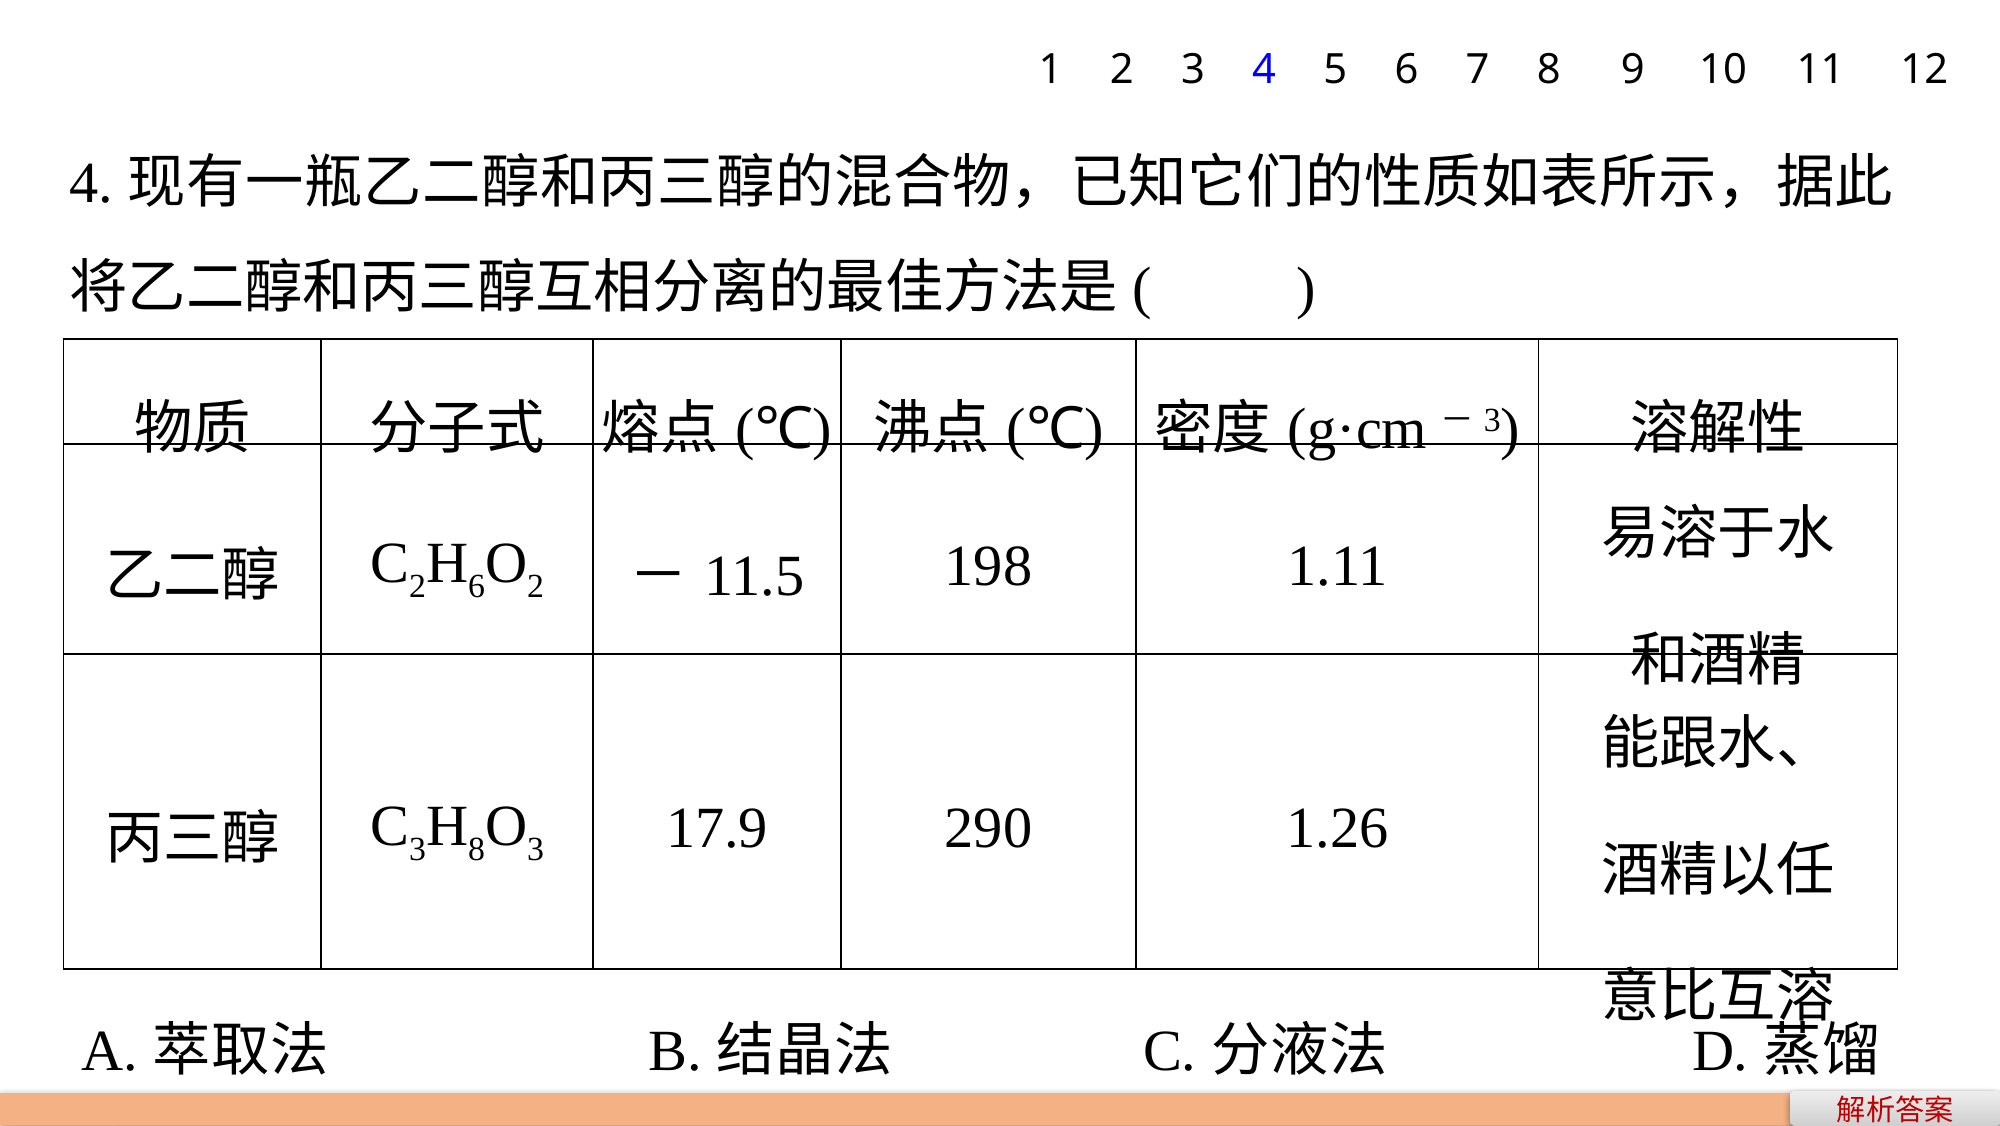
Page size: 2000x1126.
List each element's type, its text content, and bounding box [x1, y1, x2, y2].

text_box 11 [1779, 19, 1865, 114]
text_box [0, 1092, 1787, 1126]
table_header 分子式 [322, 340, 592, 443]
table_header 沸点(℃) [842, 340, 1135, 443]
table_header 熔点(℃) [594, 340, 840, 443]
text_box 10 [1676, 19, 1768, 114]
table_header 密度(g·cm－3) [1137, 340, 1538, 443]
text_box 7 [1450, 19, 1510, 114]
text_box 4.现有一瓶乙二醇和丙三醇的混合物，已知它们的性质如表所示，据此将乙二醇和丙三醇互相分离的最佳方法是( ) [54, 101, 1908, 327]
text_box 3 [1165, 19, 1225, 114]
table_cell C2H6O2 [322, 445, 592, 653]
table_cell 丙三醇 [64, 655, 320, 968]
table_cell 能跟水、 酒精以任 意比互溶 [1539, 655, 1897, 968]
table_header 溶解性 [1539, 340, 1897, 443]
table_cell 乙二醇 [64, 445, 320, 653]
table_cell C3H8O3 [322, 655, 592, 968]
table_header 物质 [64, 340, 320, 443]
table_cell 290 [842, 655, 1135, 968]
table_cell 198 [842, 445, 1135, 653]
text_box 6 [1379, 19, 1439, 114]
text_box 8 [1521, 19, 1581, 114]
text_box 解析答案 [1788, 1089, 2000, 1126]
table_cell 1.11 [1137, 445, 1538, 653]
text_box 9 [1592, 19, 1665, 114]
table_cell －11.5 [594, 445, 840, 653]
text_box 12 [1876, 19, 1969, 114]
text_box 5 [1308, 19, 1368, 114]
table_cell 1.26 [1137, 655, 1538, 968]
table_cell 17.9 [594, 655, 840, 968]
text_box 4 [1237, 19, 1297, 114]
text_box 2 [1094, 19, 1154, 114]
text_box 1 [1023, 19, 1083, 114]
text_box A.萃取法 B.结晶法 C.分液法 D.蒸馏法 [66, 969, 1896, 1091]
table_cell 易溶于水 和酒精 [1539, 445, 1897, 653]
